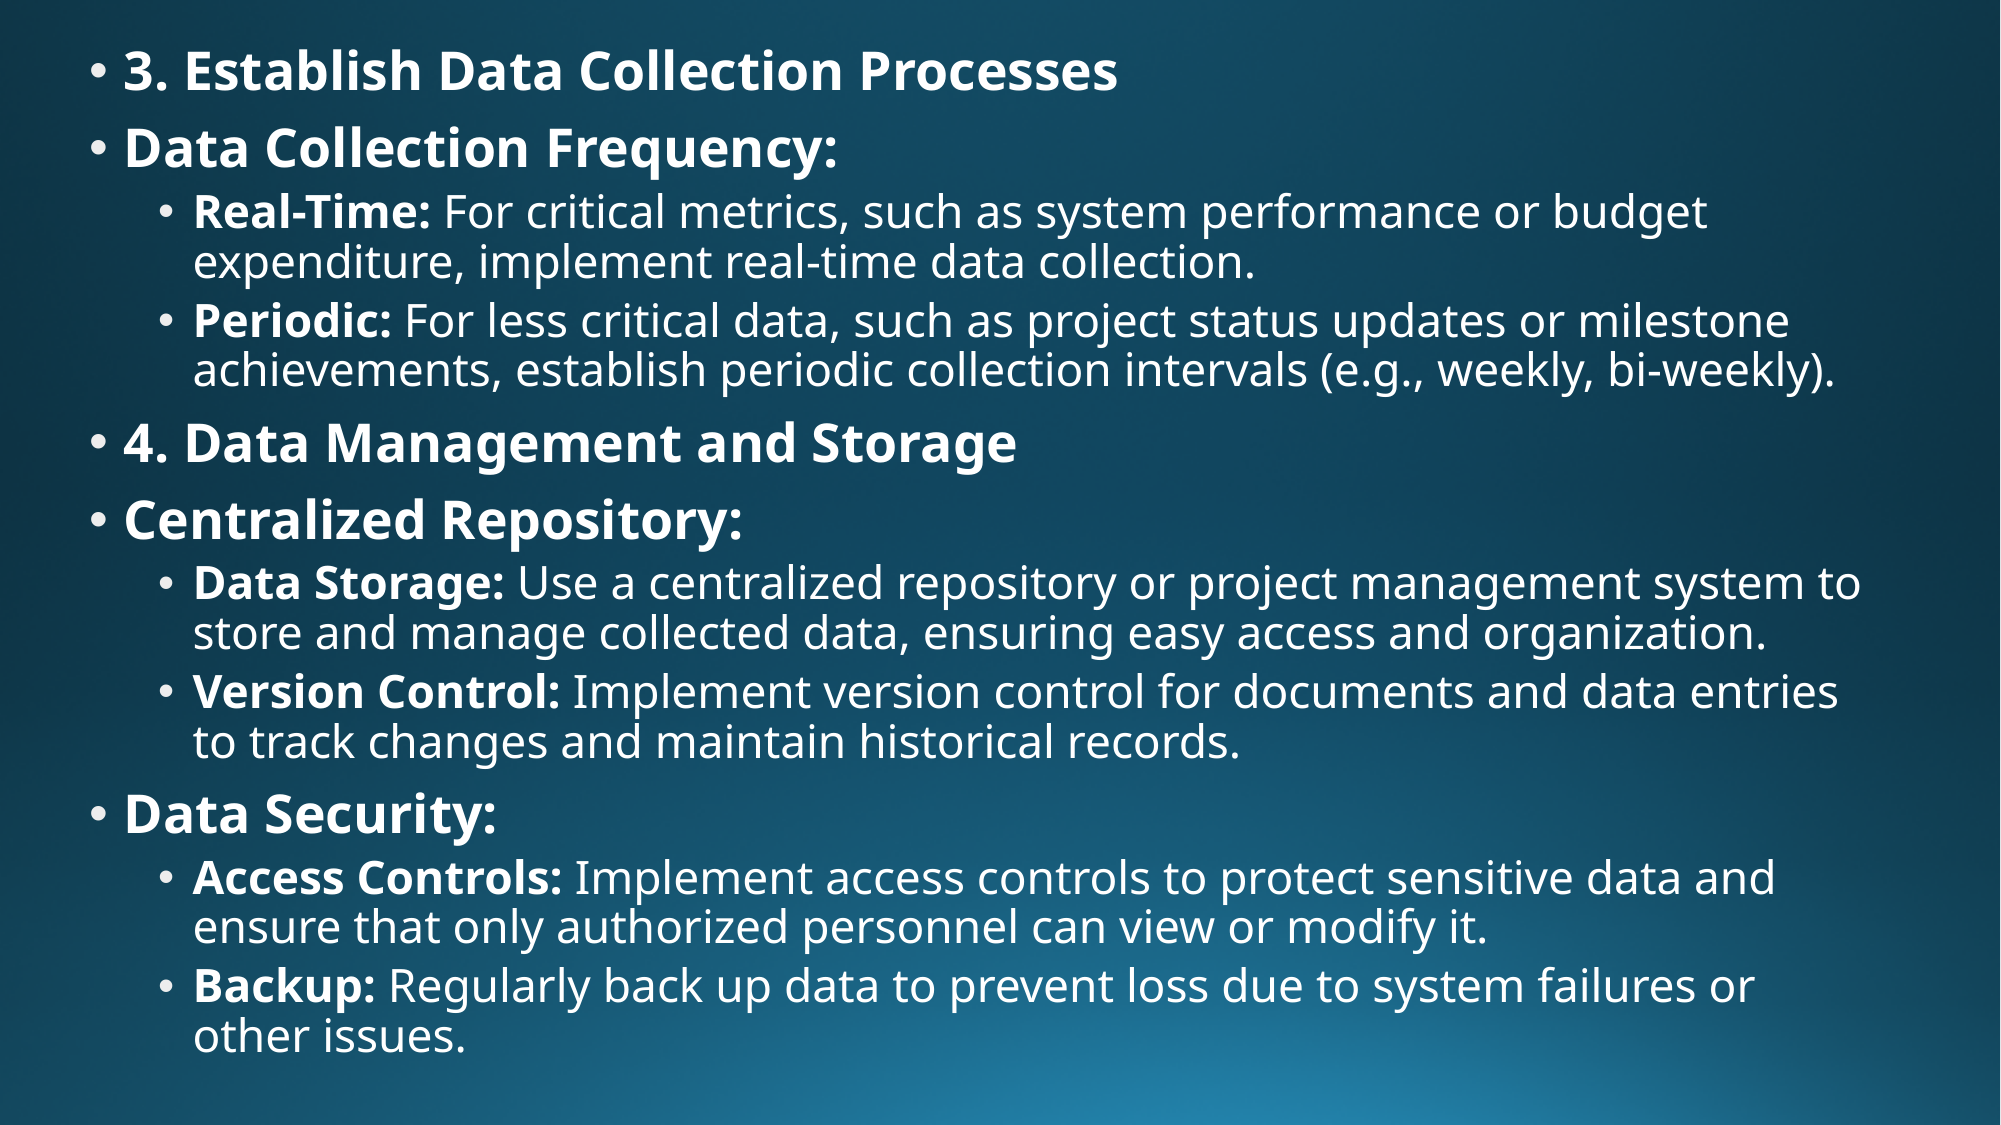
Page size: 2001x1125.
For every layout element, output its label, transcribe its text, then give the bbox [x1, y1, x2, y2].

picture [0, 0, 2001, 1125]
list 3. Establish Data Collection Processes Data Collection Frequency: Real-Time: For critical metrics, such as system performance or budget expenditure, implement real-time data collection. Periodic: For less critical data, such as project status updates or milestone achievements, establish periodic collection intervals (e.g., weekly, bi-weekly). 4. Data Management and Storage Centralized Repository: Data Storage: Use a centralized repository or project management system to store and manage collected data, ensuring easy access and organization. Version Control: Implement version control for documents and data entries to track changes and maintain historical records. Data Security: Access Controls: Implement access controls to protect sensitive data and ensure that only authorized personnel can view or modify it. Backup: Regularly back up data to prevent loss due to system failures or other issues. [74, 37, 1899, 1091]
